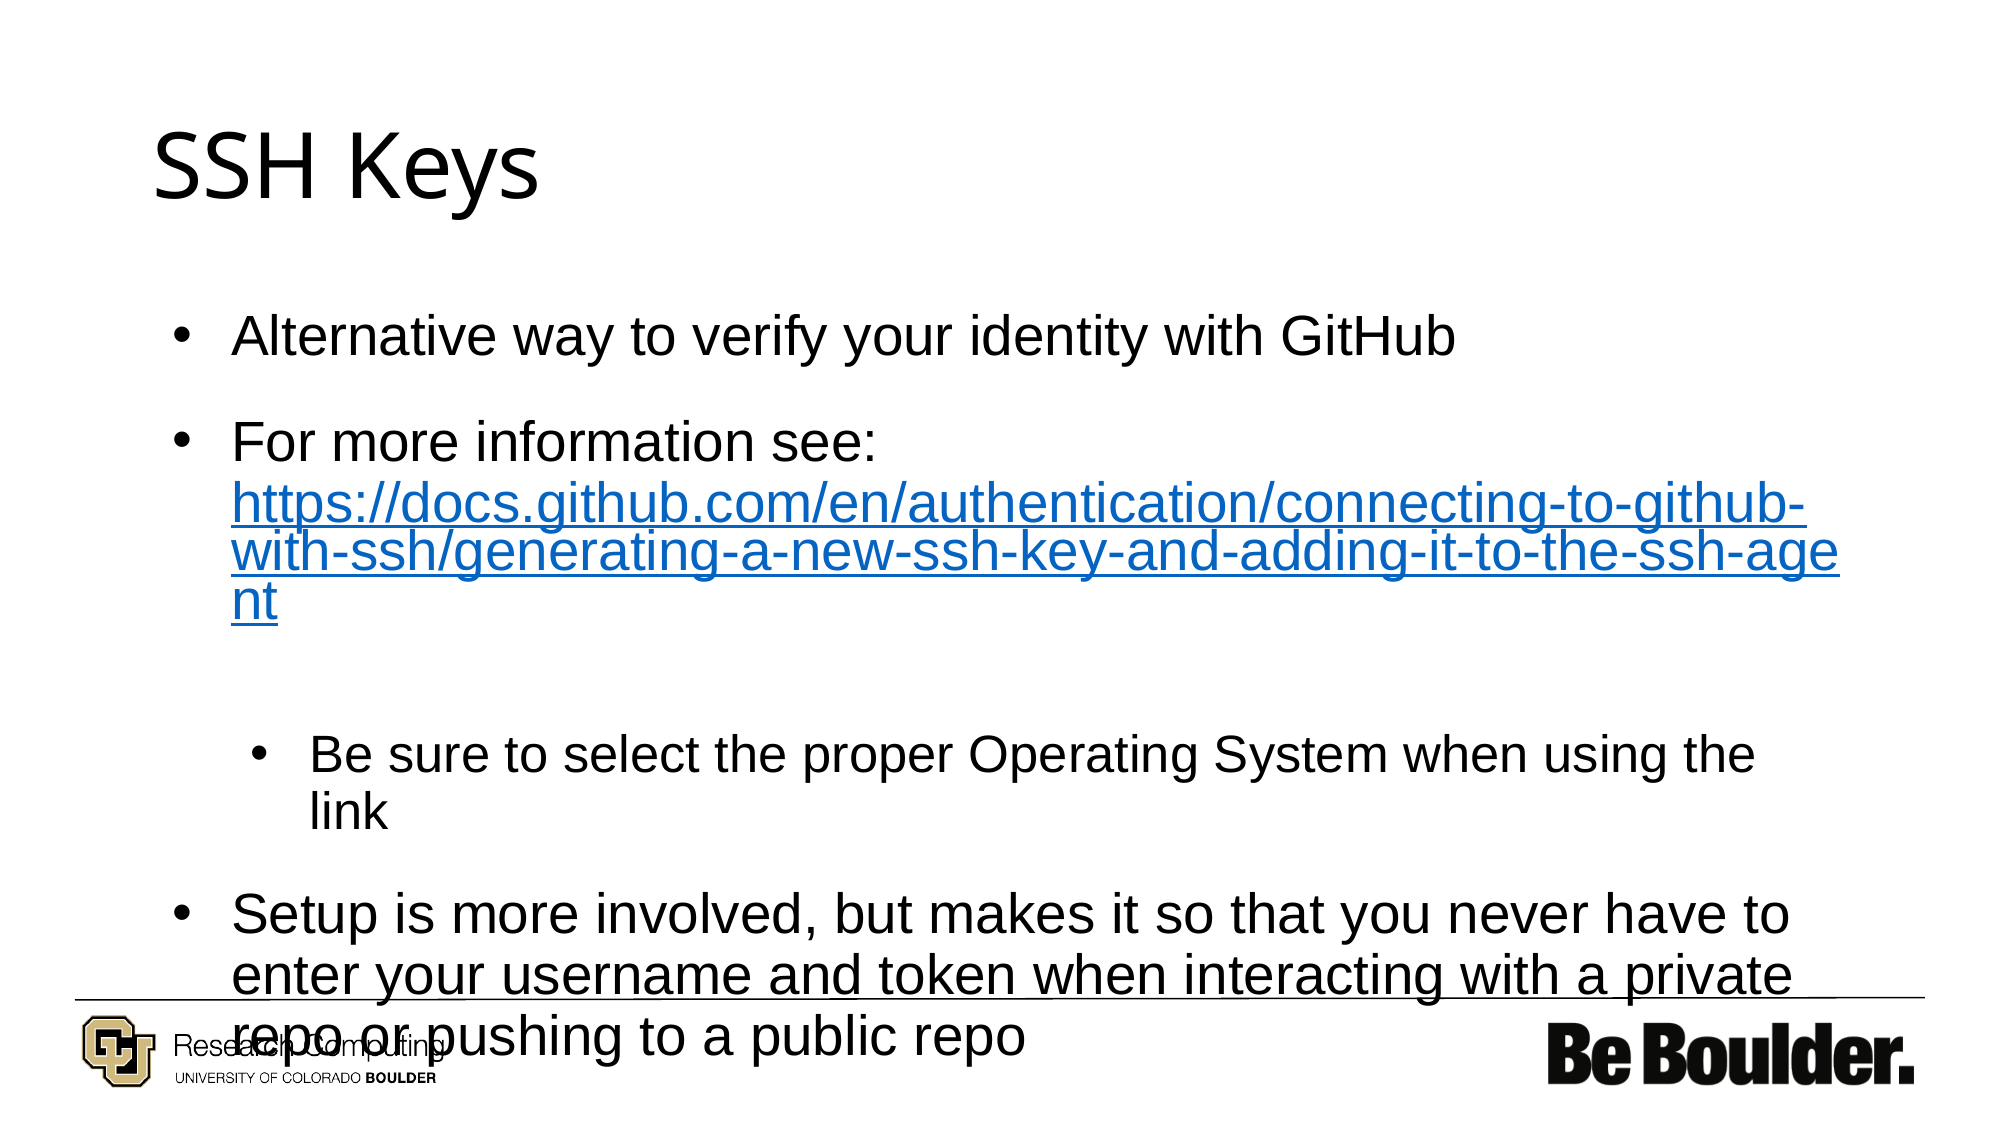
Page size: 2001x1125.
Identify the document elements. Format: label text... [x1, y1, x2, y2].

picture [81, 1015, 444, 1088]
list Alternative way to verify your identity with GitHub For more information see: https://docs.github.com/en/authentication/connecting-to-github-with-ssh/generating-a-new-ssh-key-and-adding-it-to-the-ssh-agent Be sure to select the proper Operating System when using the link Setup is more involved, but makes it so that you never have to enter your username and token when interacting with a private repo or pushing to a public repo [137, 299, 1863, 983]
title SSH Keys [137, 59, 1863, 278]
picture [1524, 1015, 1938, 1088]
